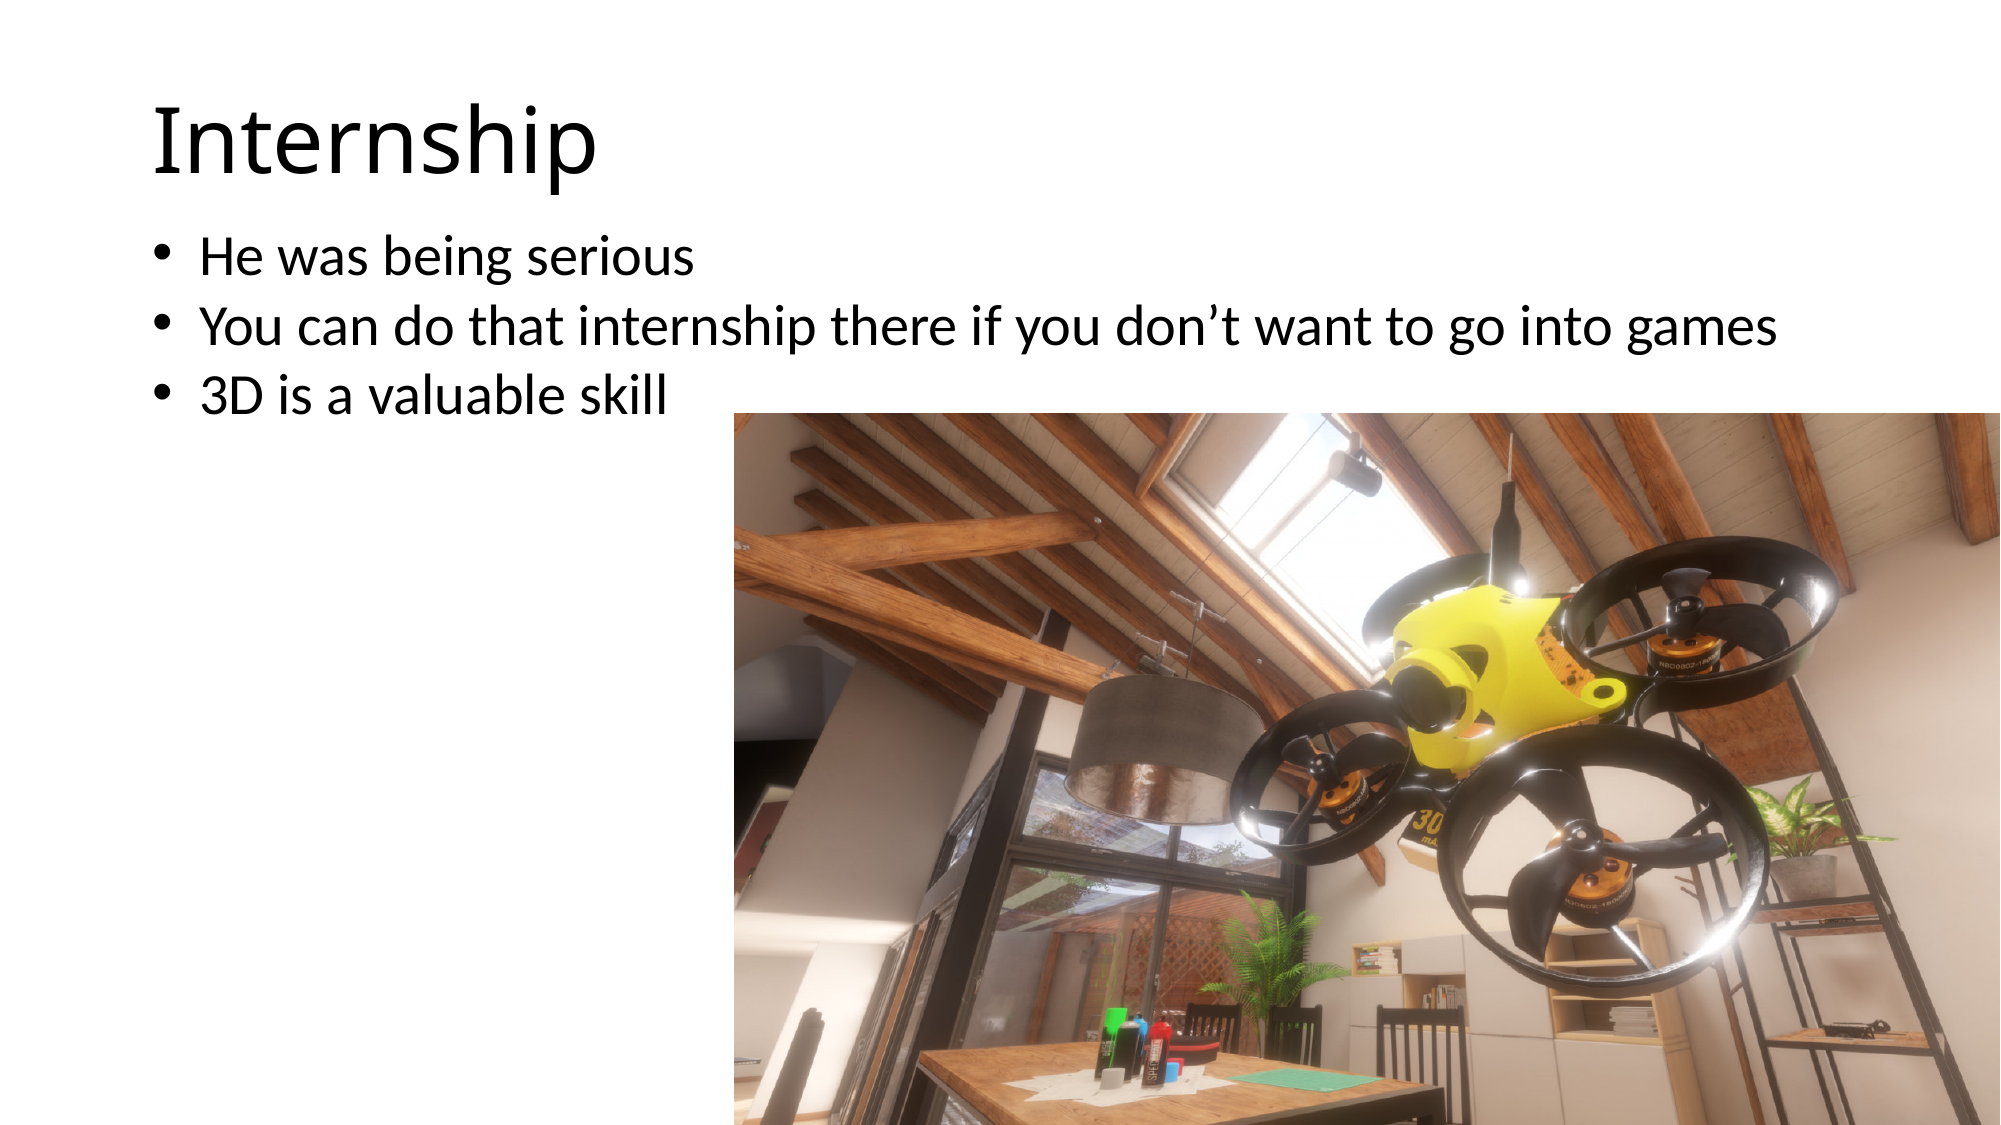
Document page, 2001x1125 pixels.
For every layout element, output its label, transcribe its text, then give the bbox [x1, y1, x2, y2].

title Internship [137, 34, 1863, 253]
picture [734, 413, 2000, 1125]
text_box He was being serious You can do that internship there if you don’t want to go into games 3D is a valuable skill [137, 209, 1839, 435]
